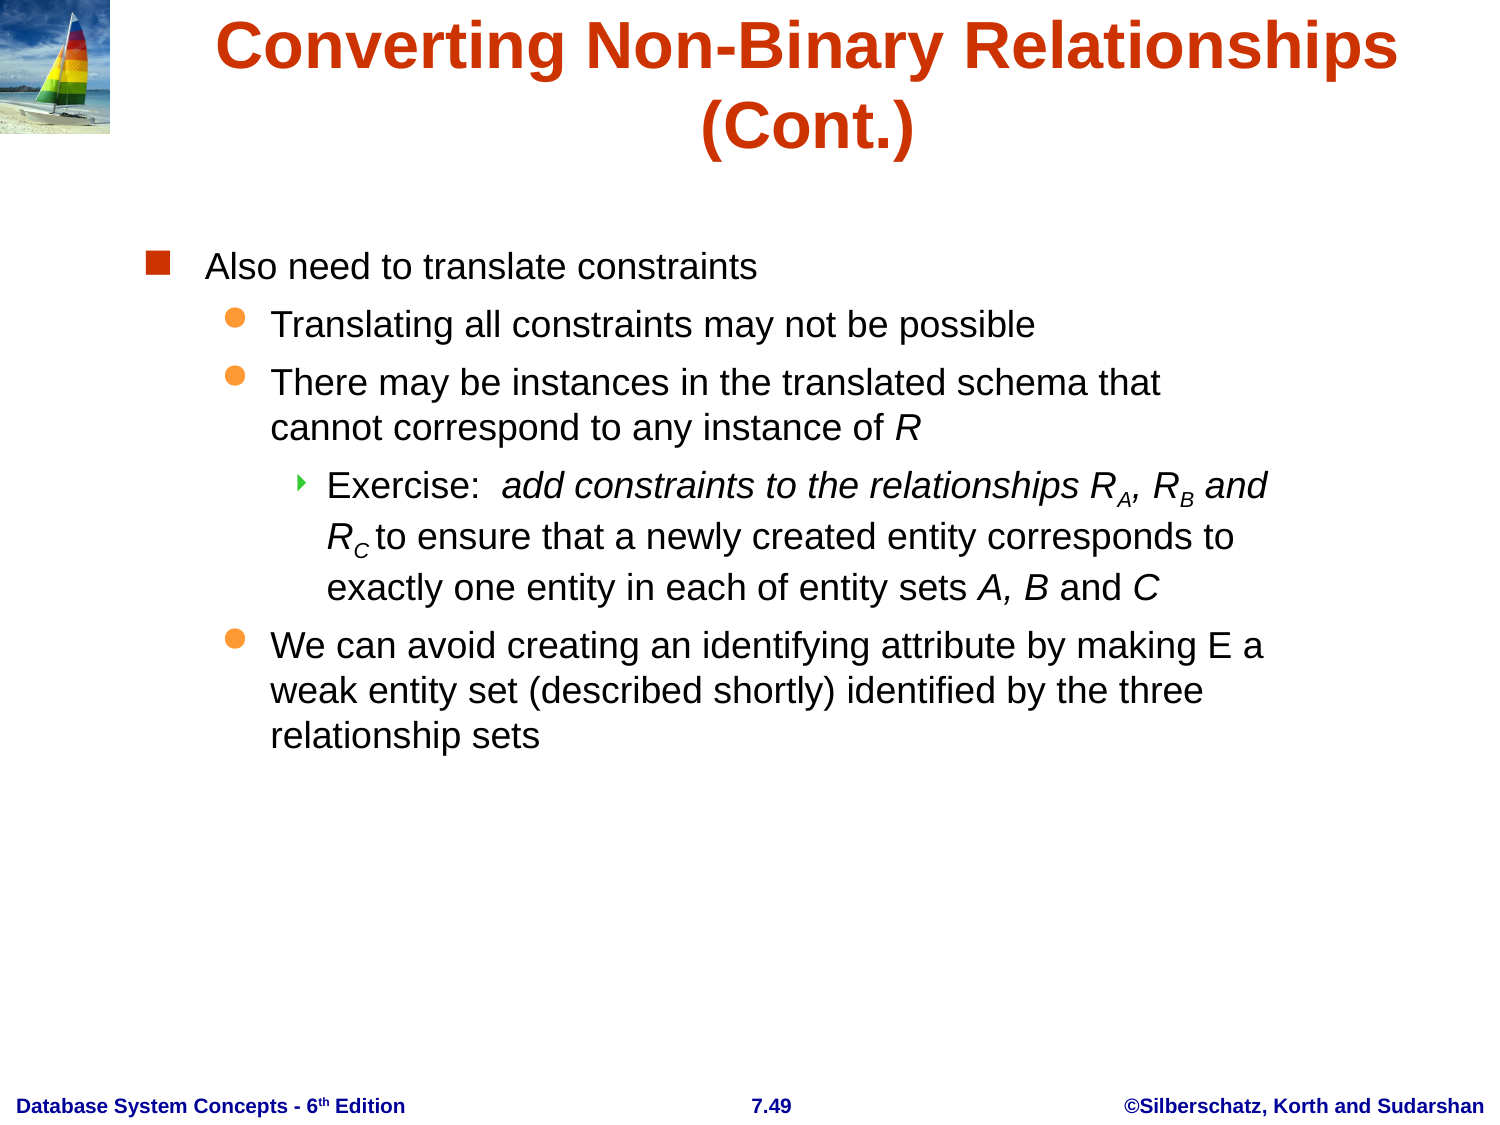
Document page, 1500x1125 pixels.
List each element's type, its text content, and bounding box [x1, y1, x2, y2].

list Also need to translate constraints Translating all constraints may not be possible There may be instances in the translated schema that cannot correspond to any instance of R Exercise: add constraints to the relationships RA, RB and RC to ensure that a newly created entity corresponds to exactly one entity in each of entity sets A, B and C We can avoid creating an identifying attribute by making E a weak entity set (described shortly) identified by the three relationship sets [133, 234, 1314, 798]
title Converting Non-Binary Relationships (Cont.) [116, 0, 1500, 170]
picture [0, 0, 110, 134]
